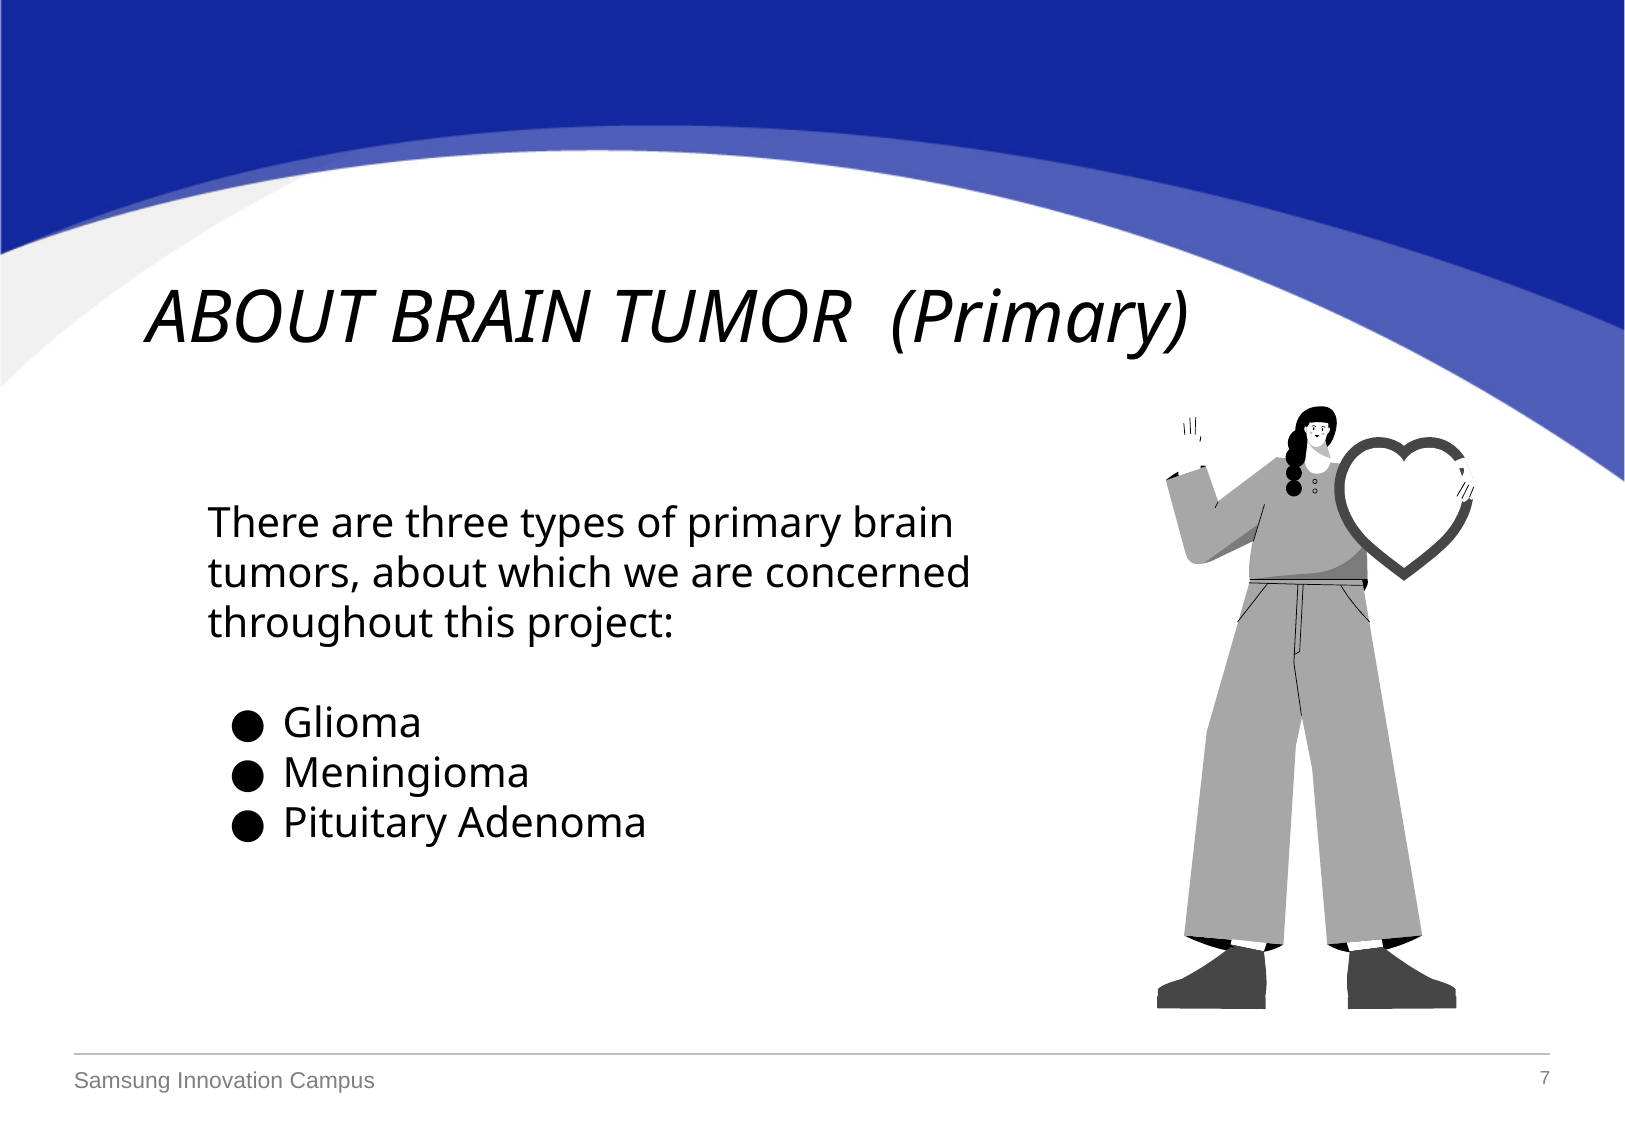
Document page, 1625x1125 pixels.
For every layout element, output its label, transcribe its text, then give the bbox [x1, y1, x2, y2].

picture [0, 0, 1625, 1125]
text_box ABOUT BRAIN TUMOR (Primary) [0, 272, 1339, 355]
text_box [1157, 406, 1484, 1009]
text_box There are three types of primary brain tumors, about which we are concerned throughout this project: Glioma Meningioma Pituitary Adenoma [192, 474, 988, 868]
